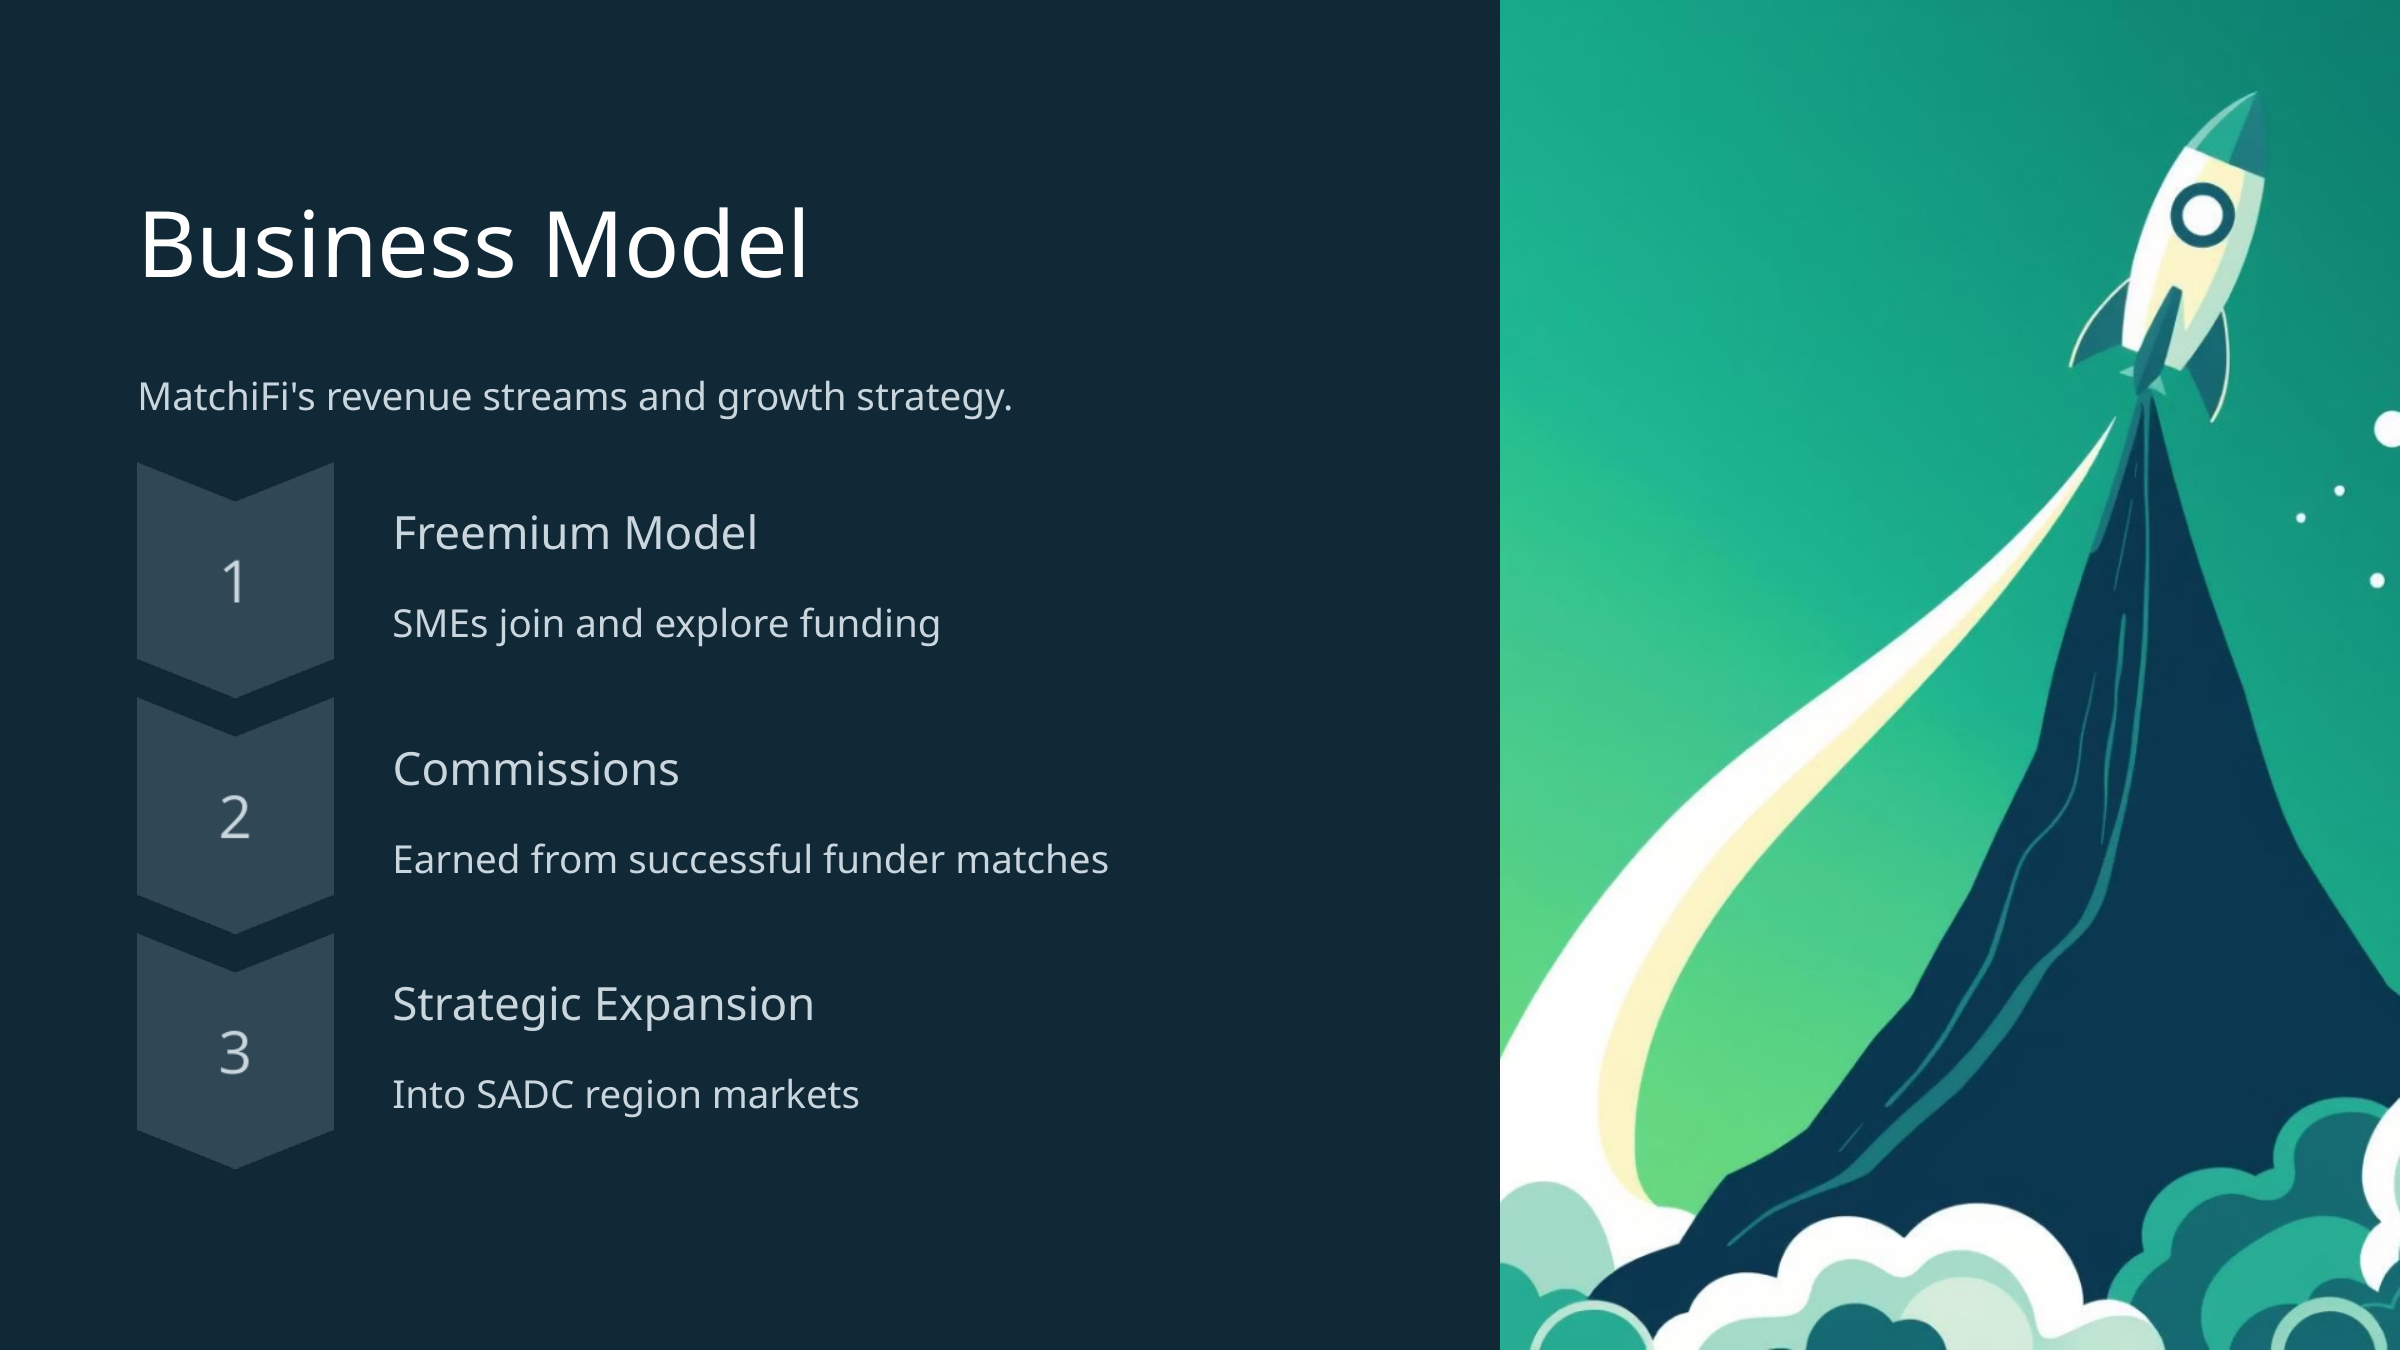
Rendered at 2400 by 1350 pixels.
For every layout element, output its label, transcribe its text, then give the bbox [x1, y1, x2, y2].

text_box Business Model [137, 180, 1062, 297]
text_box Commissions [392, 737, 855, 795]
text_box MatchiFi's revenue streams and growth strategy. [137, 355, 1363, 418]
text_box Freemium Model [392, 501, 855, 560]
picture [137, 462, 334, 1170]
text_box Into SADC region markets [392, 1053, 1363, 1117]
text_box Strategic Expansion [392, 972, 952, 1031]
text_box Earned from successful funder matches [392, 818, 1363, 882]
text_box SMEs join and explore funding [392, 582, 1363, 646]
picture [1499, 0, 2400, 1350]
